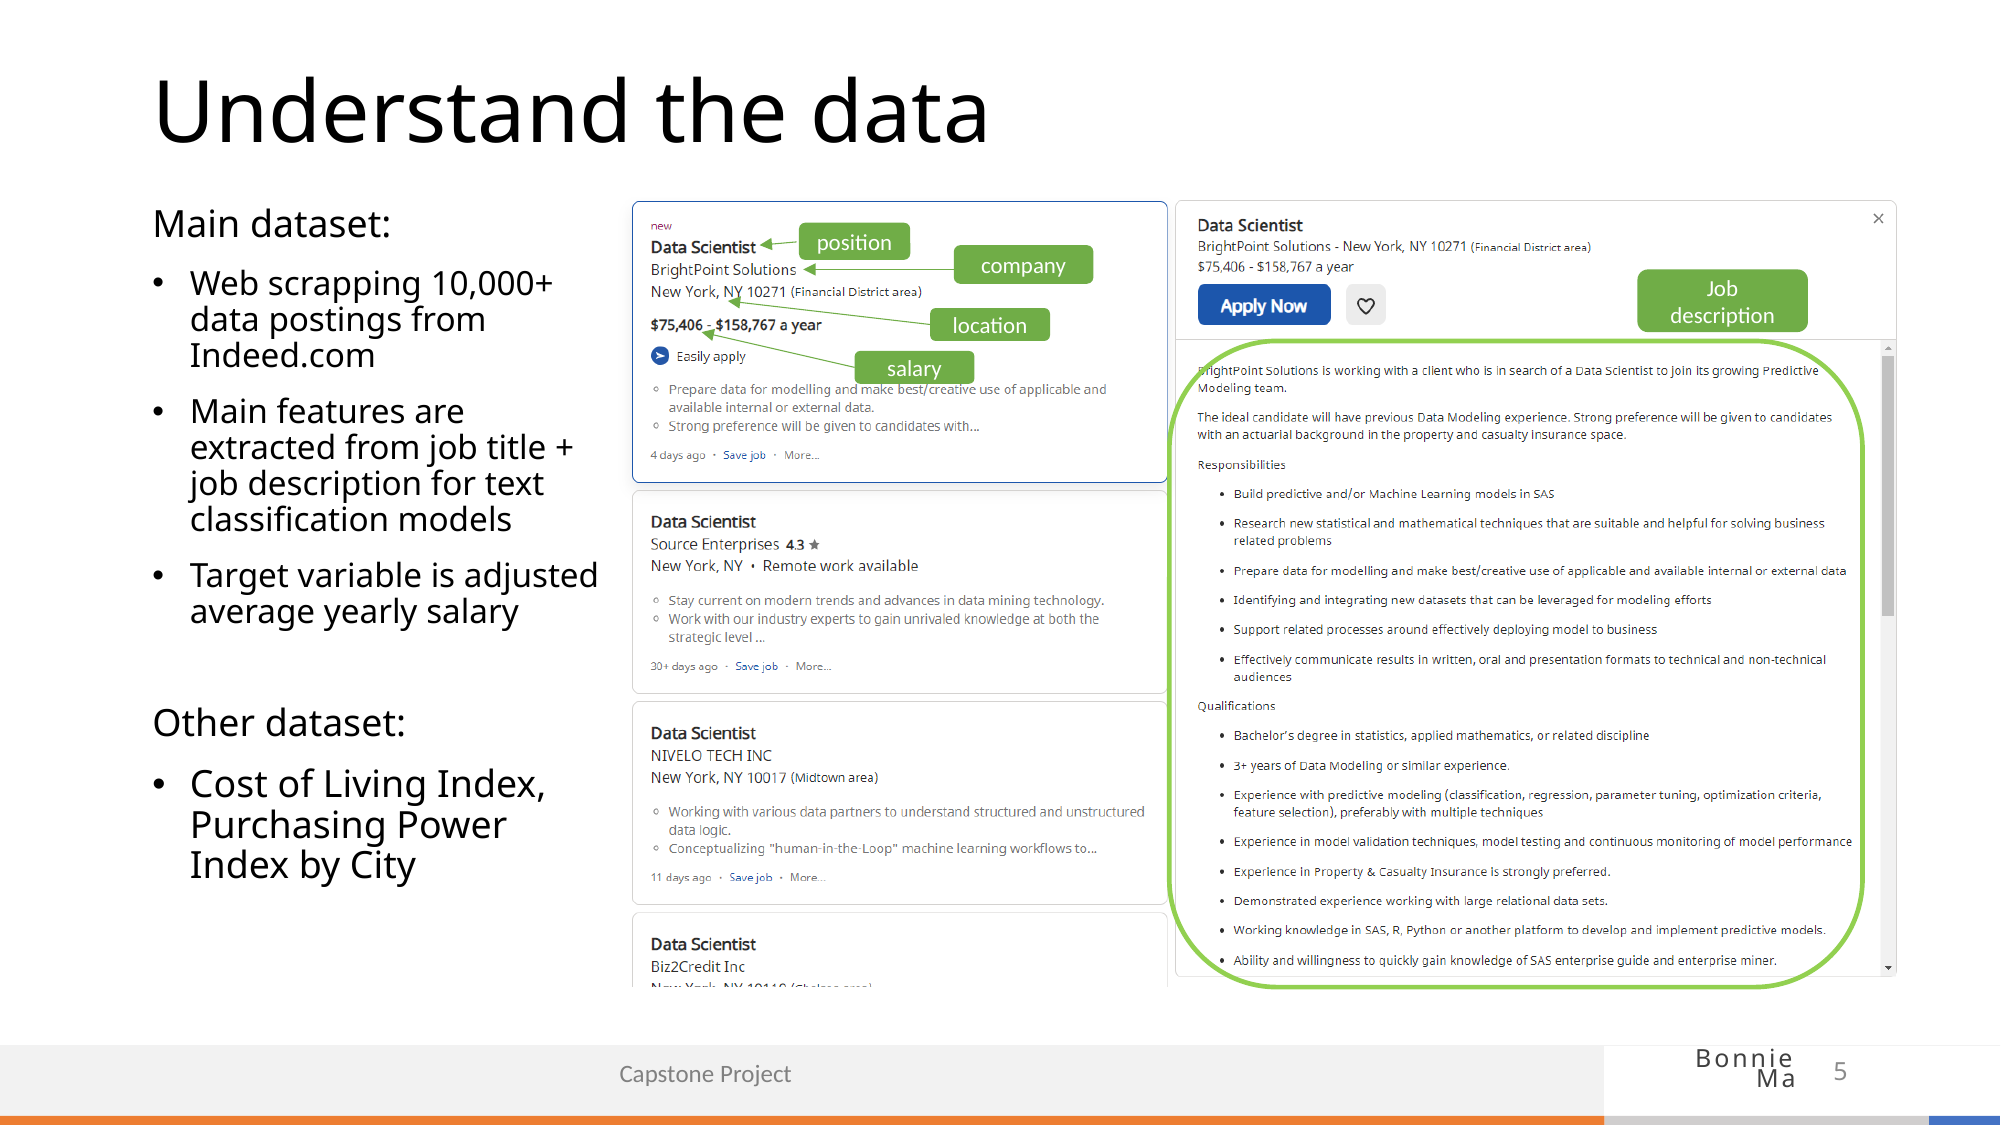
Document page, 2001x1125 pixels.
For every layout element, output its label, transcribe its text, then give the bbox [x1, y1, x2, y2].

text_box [759, 241, 797, 246]
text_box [701, 332, 855, 368]
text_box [727, 300, 931, 325]
picture [615, 197, 1923, 988]
text_box Capstone Project [311, 1042, 807, 1103]
title Understand the data [137, 59, 1863, 169]
slide_number 5 [1412, 1042, 1863, 1103]
list Main dataset: Web scrapping 10,000+ data postings from Indeed.com Main features are extracted from job title + job description for text classification models Target variable is adjusted average yearly salary Other dataset: Cost of Living Index, Purchasing Power Index by City [137, 197, 616, 1014]
